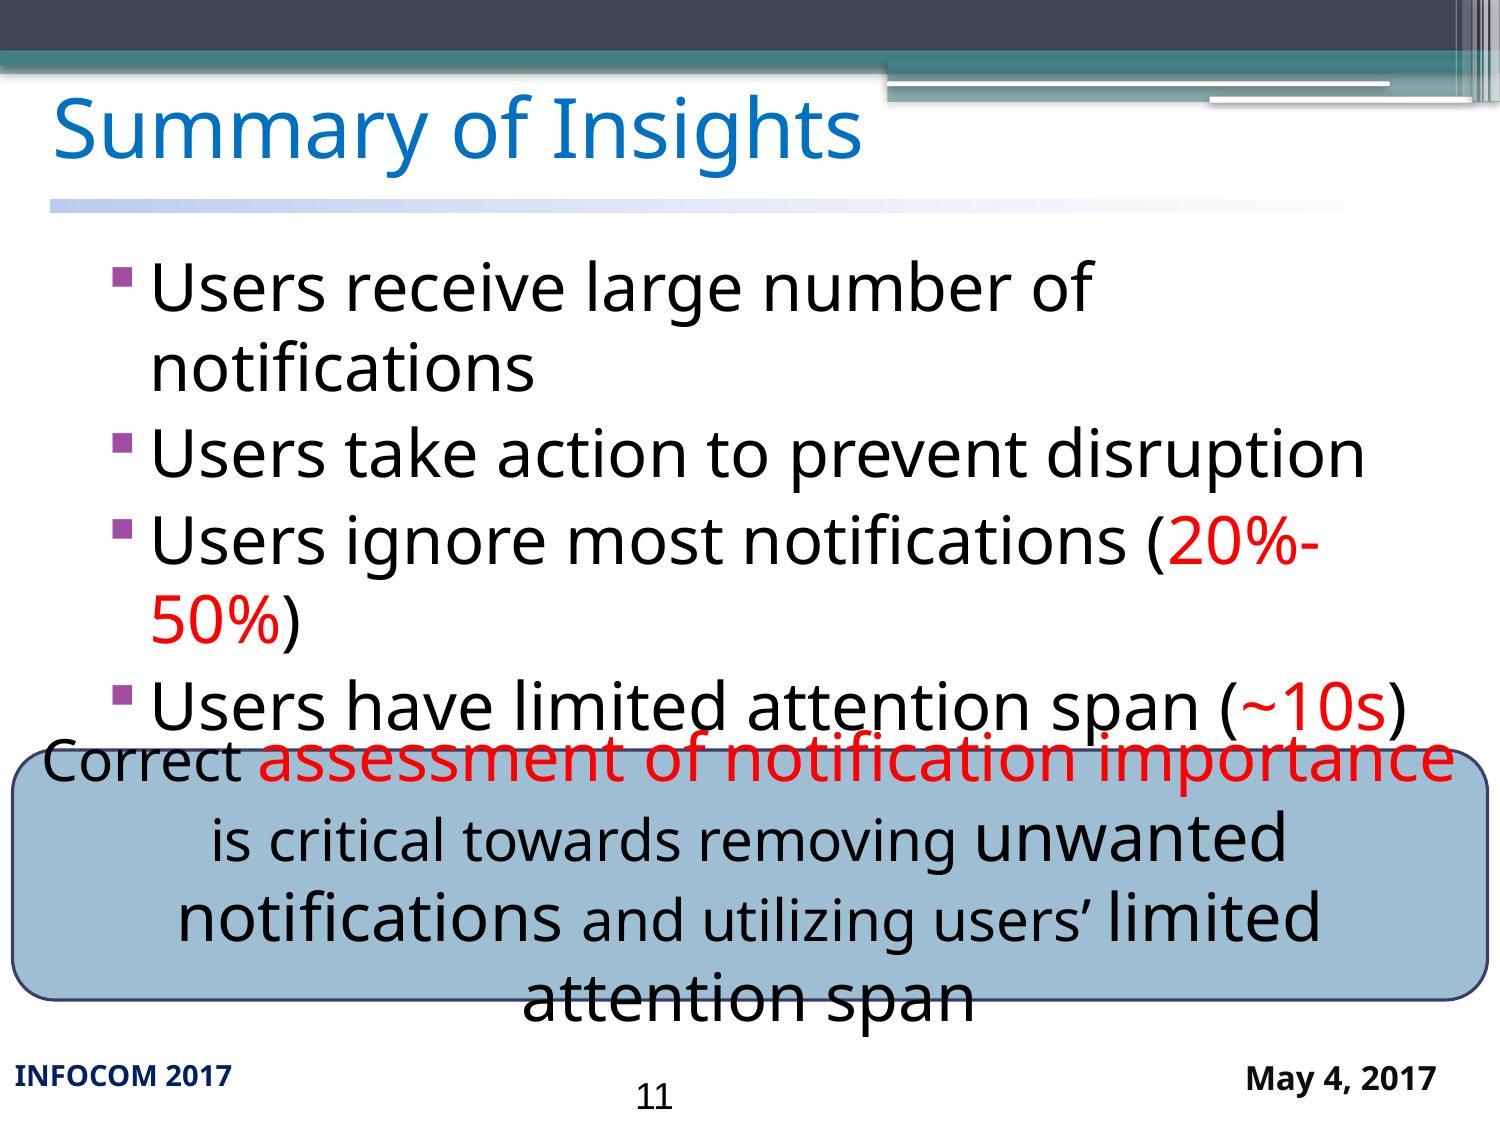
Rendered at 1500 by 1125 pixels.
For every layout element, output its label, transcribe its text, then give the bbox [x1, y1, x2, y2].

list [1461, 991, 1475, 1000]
list Users receive large number of notifications Users take action to prevent disruption Users ignore most notifications (20%-50%) Users have limited attention span (~10s) Apps tend to assign overly high priorities [75, 237, 1475, 758]
title Summary of Insights [37, 37, 1388, 213]
text_box Correct assessment of notification importance is critical towards removing unwanted notifications and utilizing users’ limited attention span [10, 748, 1490, 1002]
